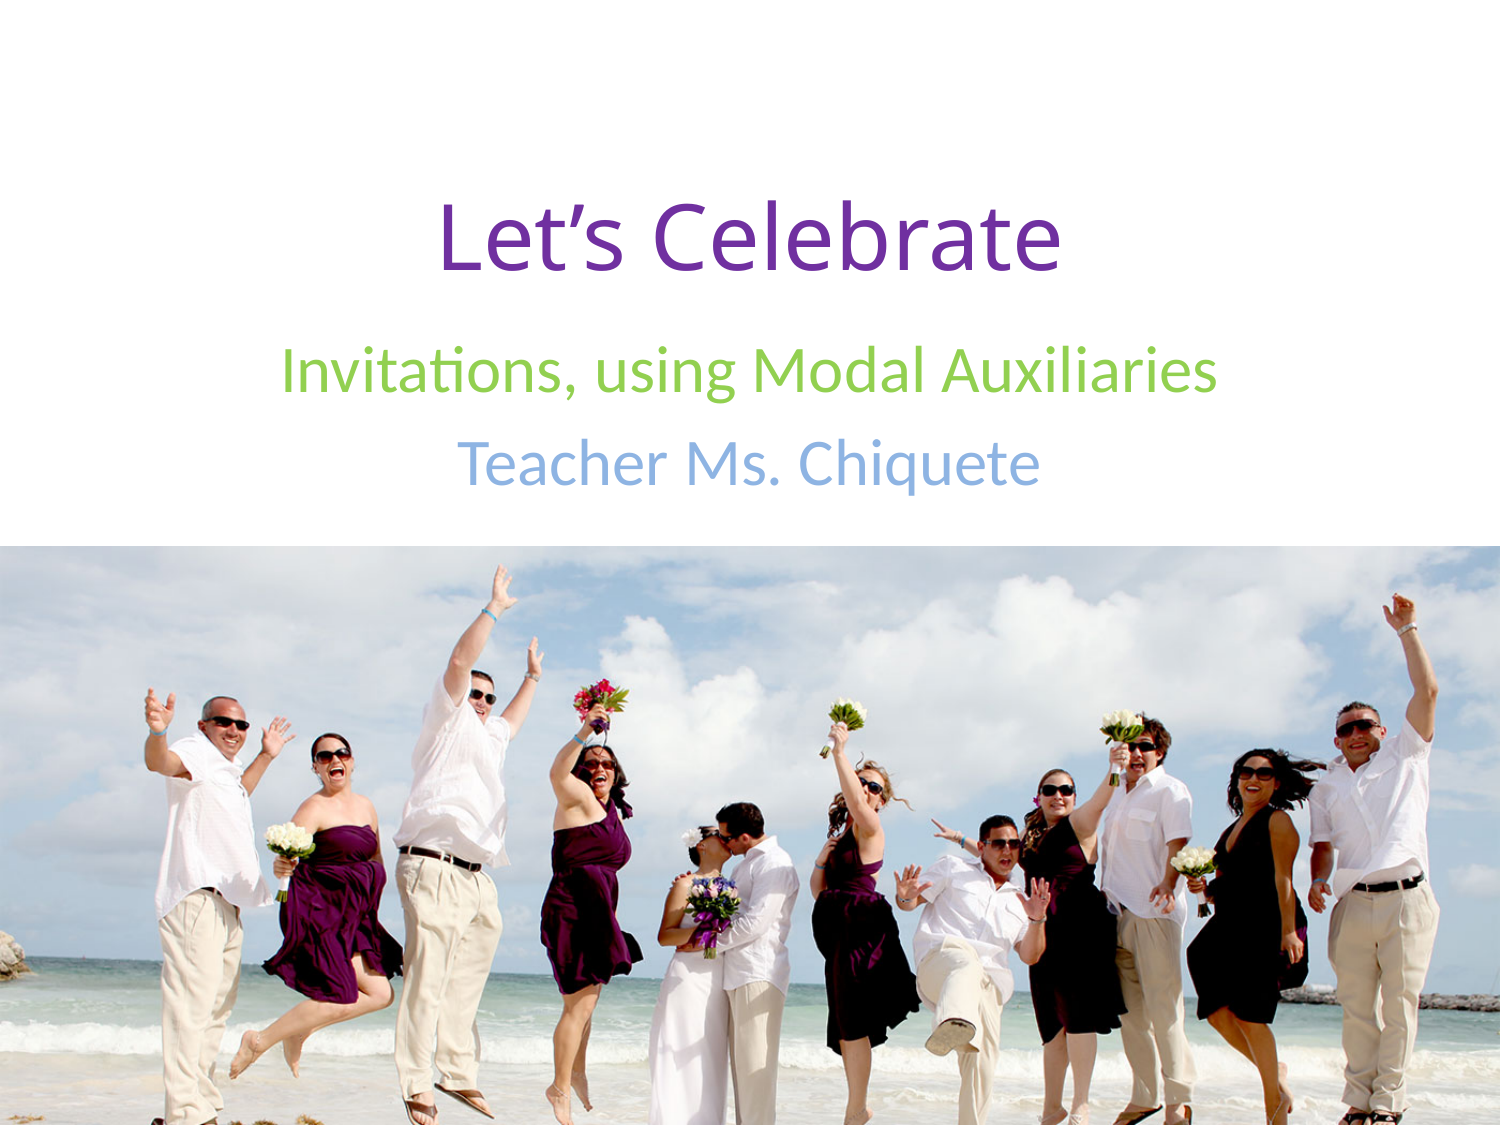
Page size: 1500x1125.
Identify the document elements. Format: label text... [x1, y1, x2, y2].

picture [0, 546, 1500, 1125]
title Let’s Celebrate [112, 30, 1388, 438]
subtitle Invitations, using Modal Auxiliaries Teacher Ms. Chiquete [147, 318, 1353, 544]
